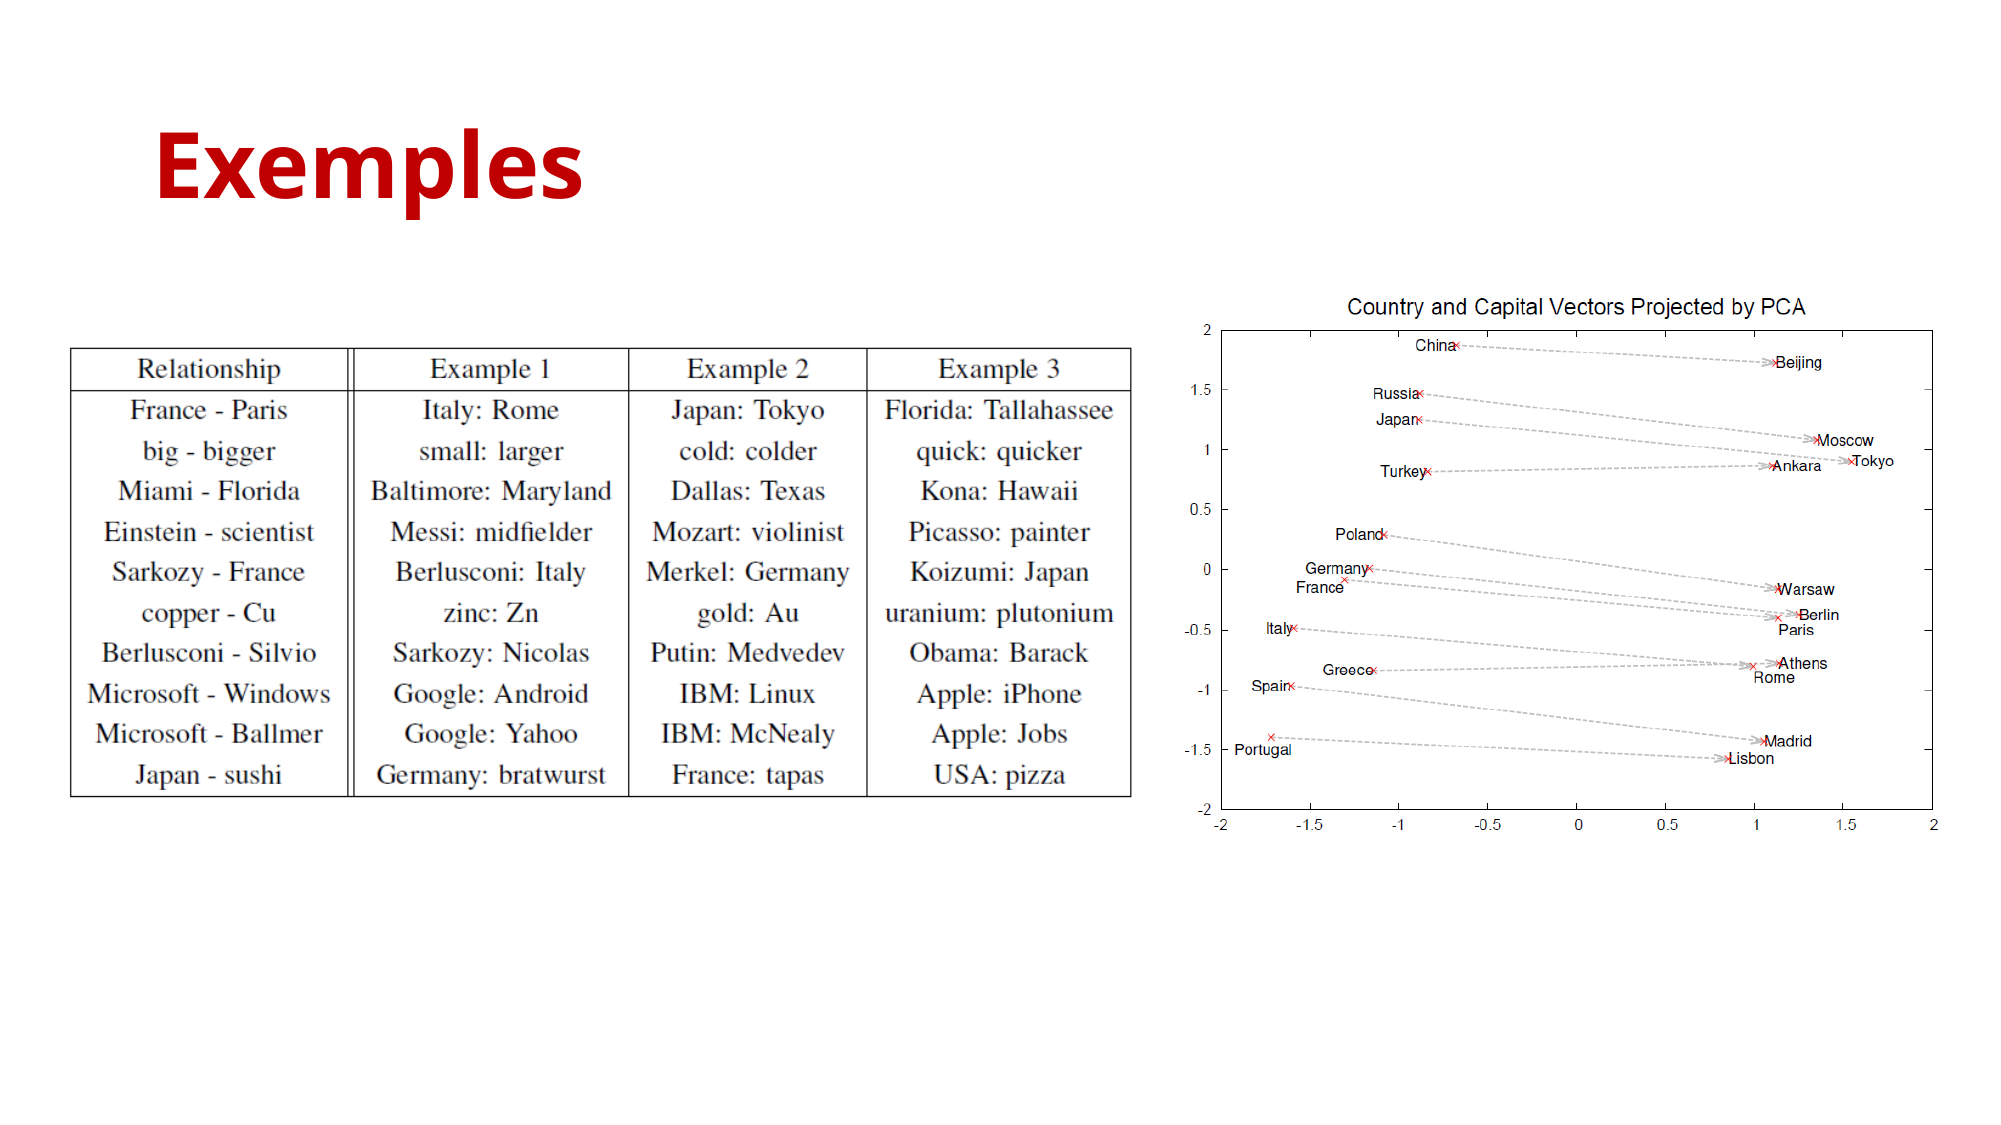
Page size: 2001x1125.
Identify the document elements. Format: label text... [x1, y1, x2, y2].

picture [41, 277, 1966, 840]
title Exemples [137, 59, 1863, 278]
